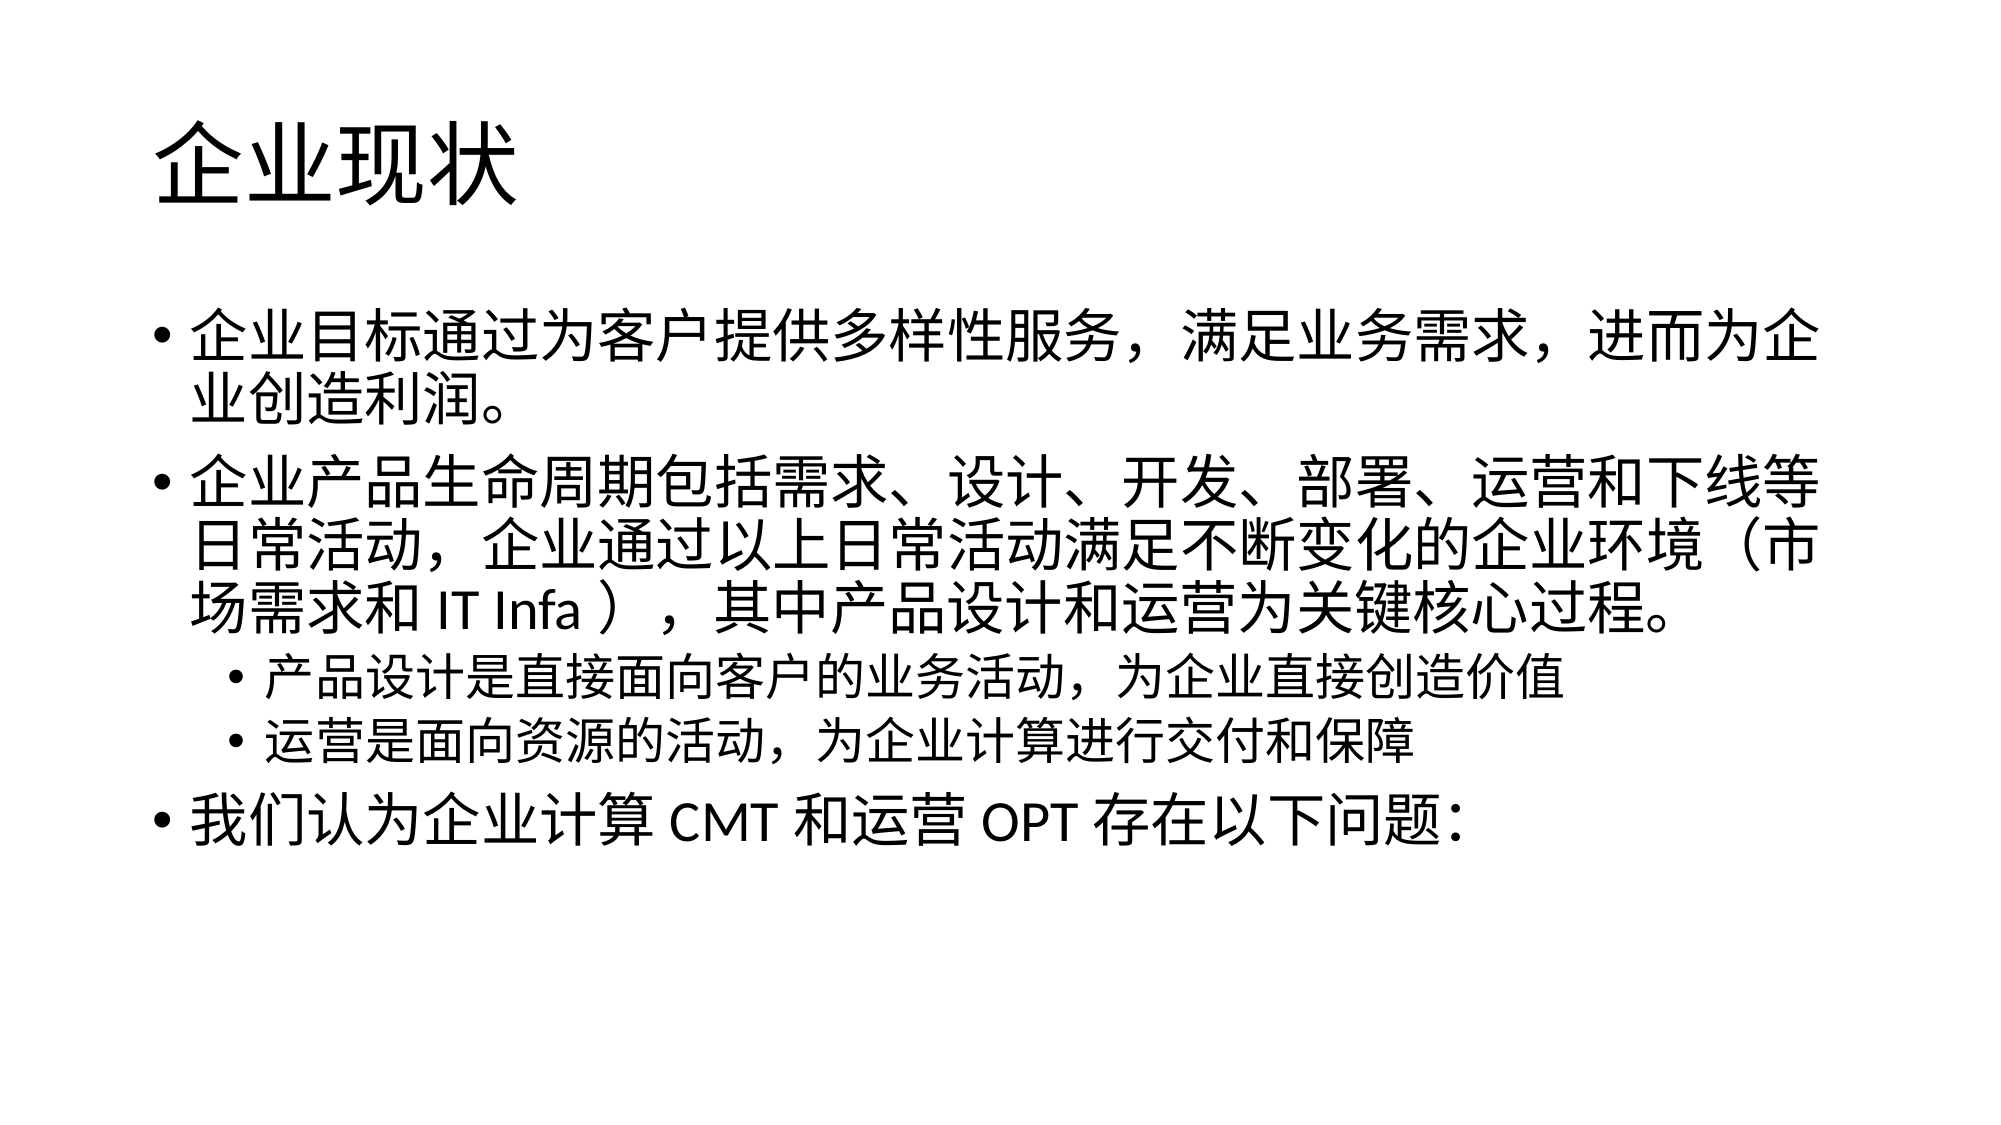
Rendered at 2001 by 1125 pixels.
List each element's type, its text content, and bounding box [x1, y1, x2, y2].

list 企业目标通过为客户提供多样性服务，满足业务需求，进而为企业创造利润。 企业产品生命周期包括需求、设计、开发、部署、运营和下线等日常活动，企业通过以上日常活动满足不断变化的企业环境（市场需求和IT Infa），其中产品设计和运营为关键核心过程。 产品设计是直接面向客户的业务活动，为企业直接创造价值 运营是面向资源的活动，为企业计算进行交付和保障 我们认为企业计算CMT和运营OPT存在以下问题： [137, 299, 1863, 1014]
title 企业现状 [137, 59, 1863, 278]
